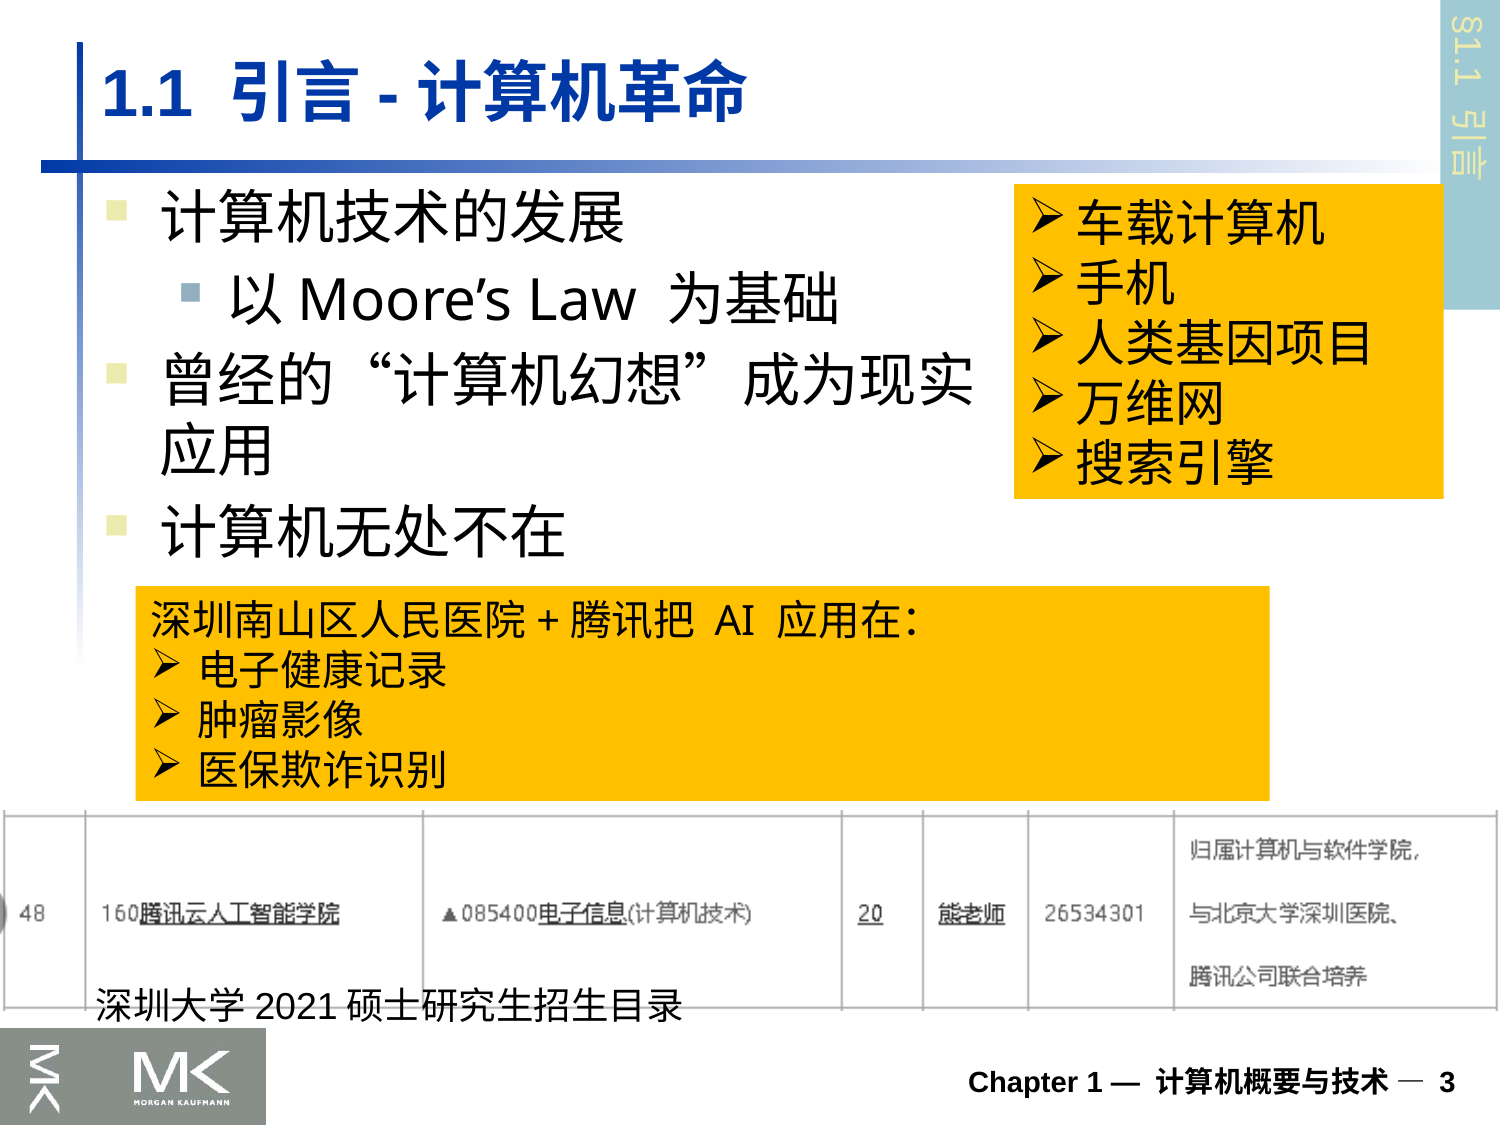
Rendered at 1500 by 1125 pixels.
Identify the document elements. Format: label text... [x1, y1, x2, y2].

text_box 深圳大学2021硕士研究生招生目录 [80, 1019, 699, 1035]
footer Chapter 1 — 计算机概要与技术 — 3 [277, 1046, 1471, 1106]
text_box 深圳南山区人民医院+腾讯把 AI 应用在： 电子健康记录 肿瘤影像 医保欺诈识别 [135, 586, 1270, 801]
text_box §1.1 引言 [1440, 0, 1500, 310]
list 计算机技术的发展 以Moore’s Law 为基础 曾经的“计算机幻想”成为现实应用 计算机无处不在 [88, 172, 1011, 599]
title 1.1 引言-计算机革命 [86, 0, 1440, 138]
picture [0, 810, 1500, 1011]
text_box 车载计算机 手机 人类基因项目 万维网 搜索引擎 [1014, 184, 1444, 499]
picture [0, 1028, 266, 1125]
